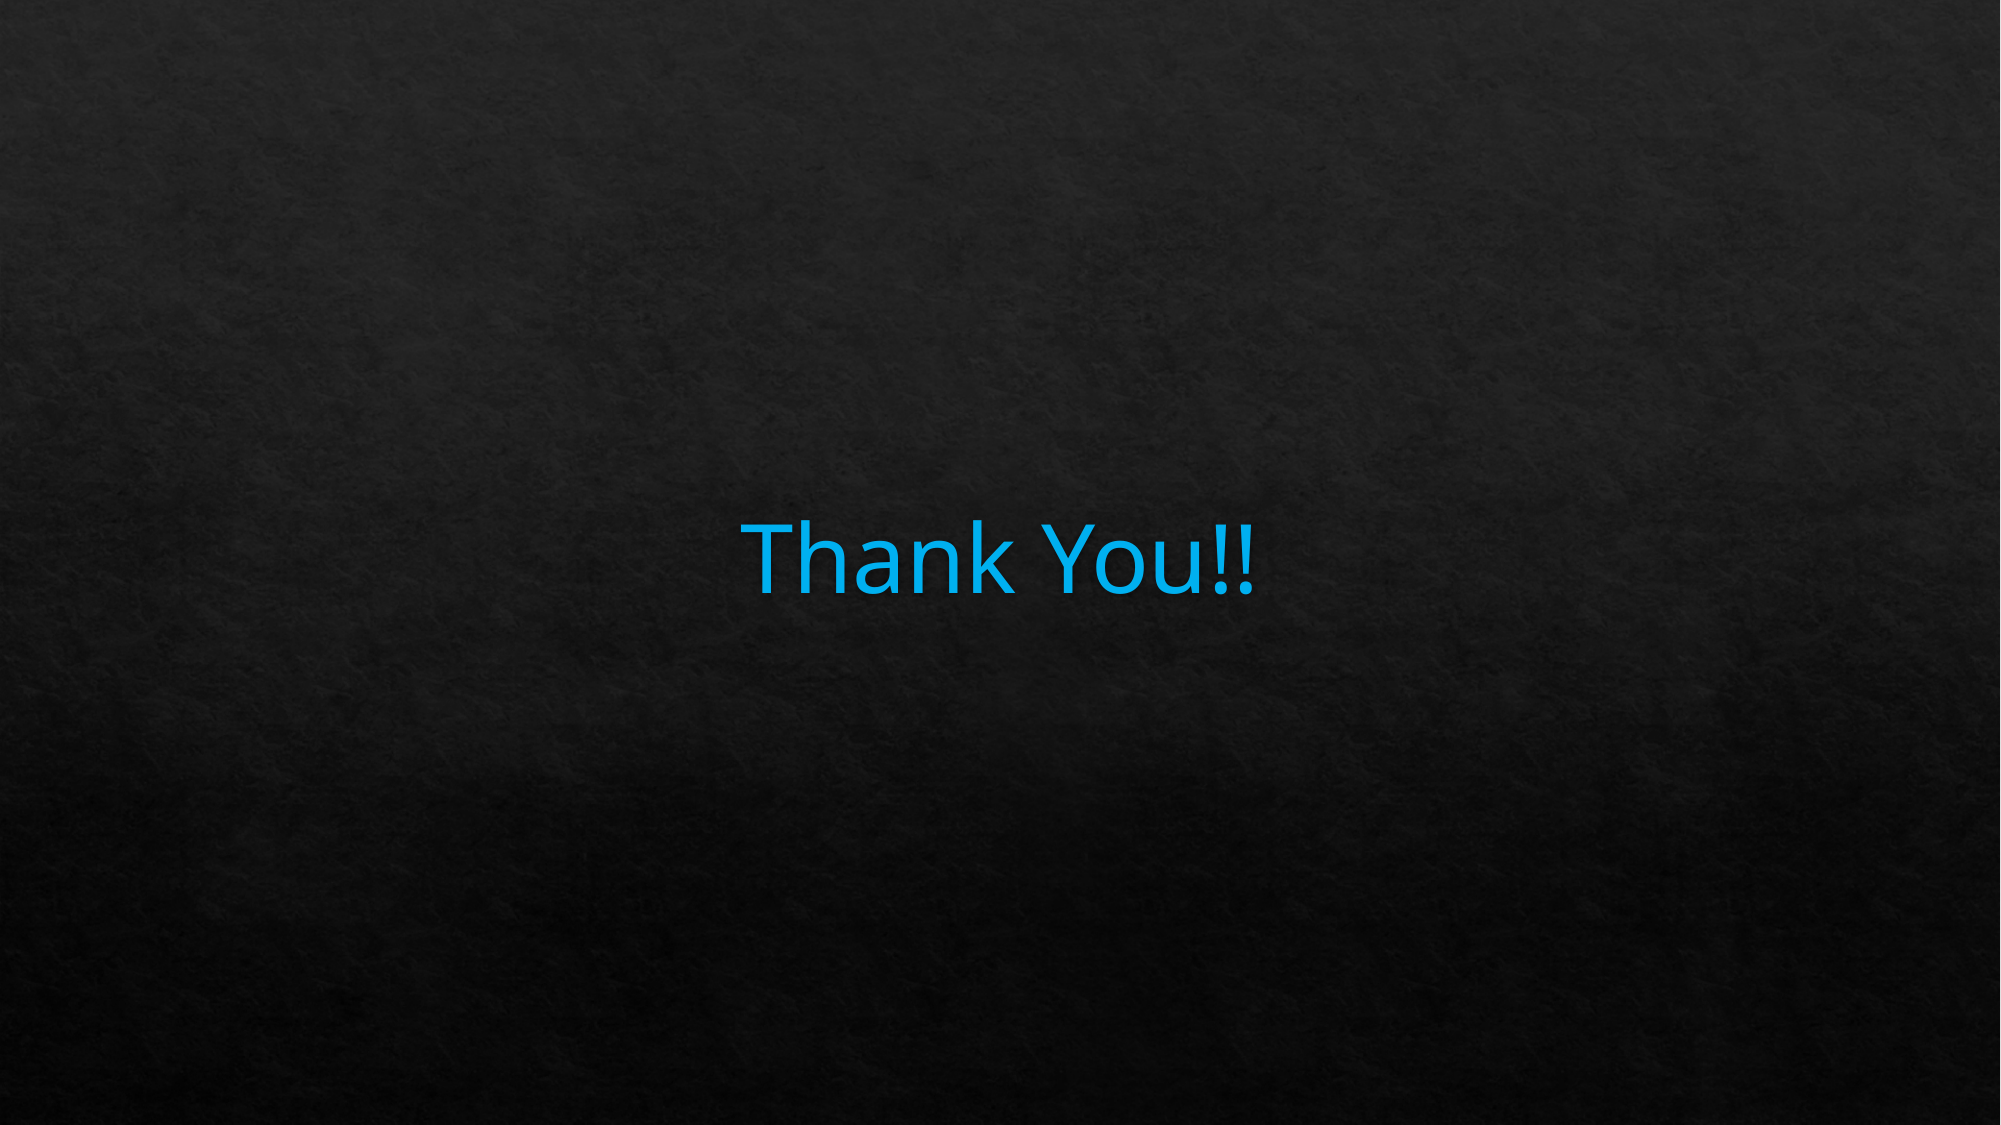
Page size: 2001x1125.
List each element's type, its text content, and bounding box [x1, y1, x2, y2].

title Thank You!! [150, 459, 1850, 666]
